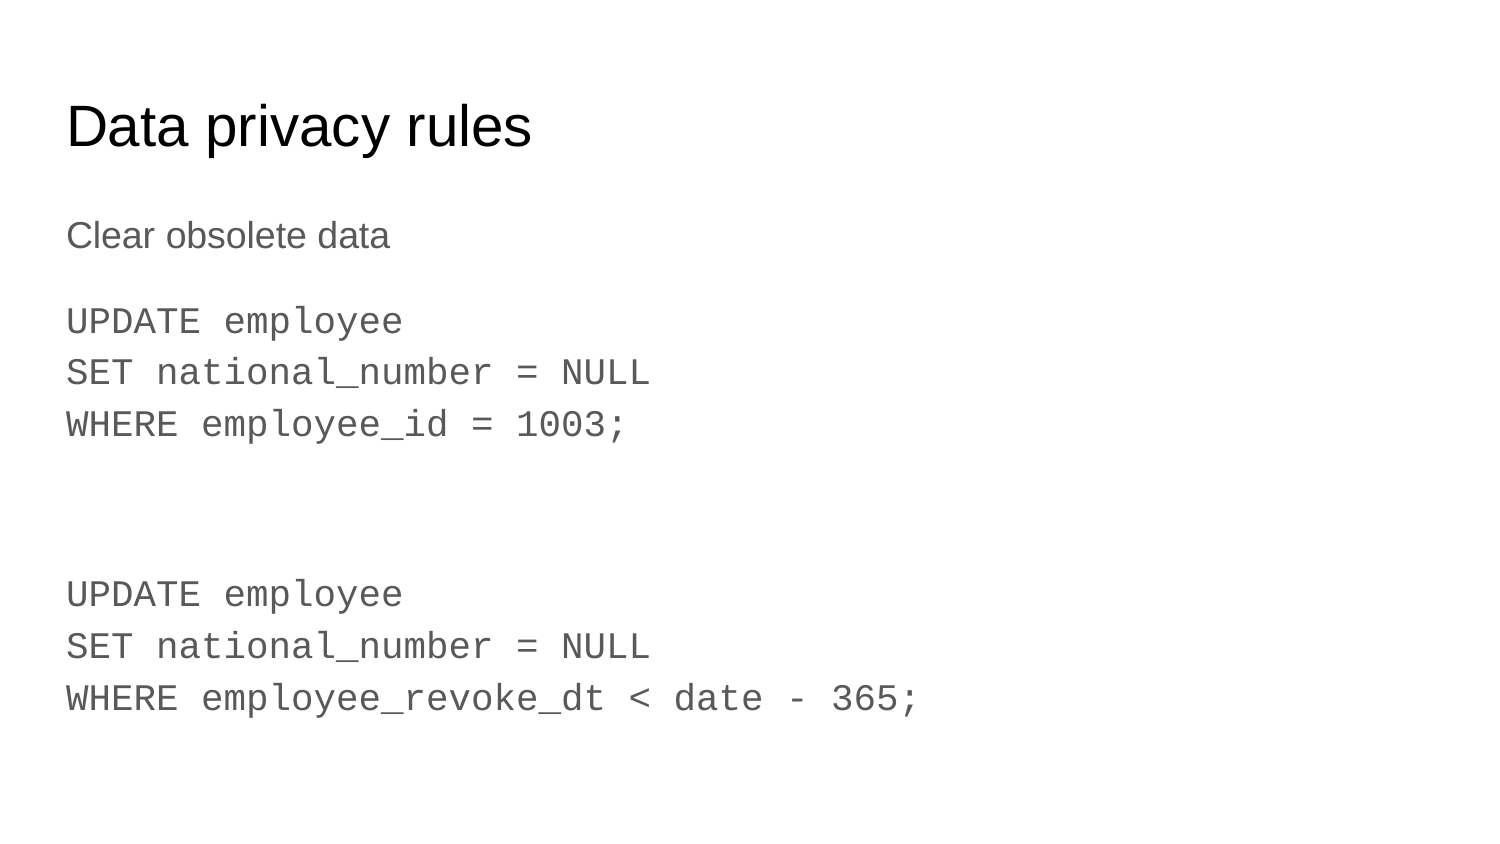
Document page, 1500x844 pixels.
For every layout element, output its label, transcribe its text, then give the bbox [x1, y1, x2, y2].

title Data privacy rules [51, 72, 1449, 167]
list Clear obsolete data UPDATE employee SET national_number = NULL WHERE employee_id = 1003; UPDATE employee SET national_number = NULL WHERE employee_revoke_dt < date - 365; [51, 189, 1449, 750]
